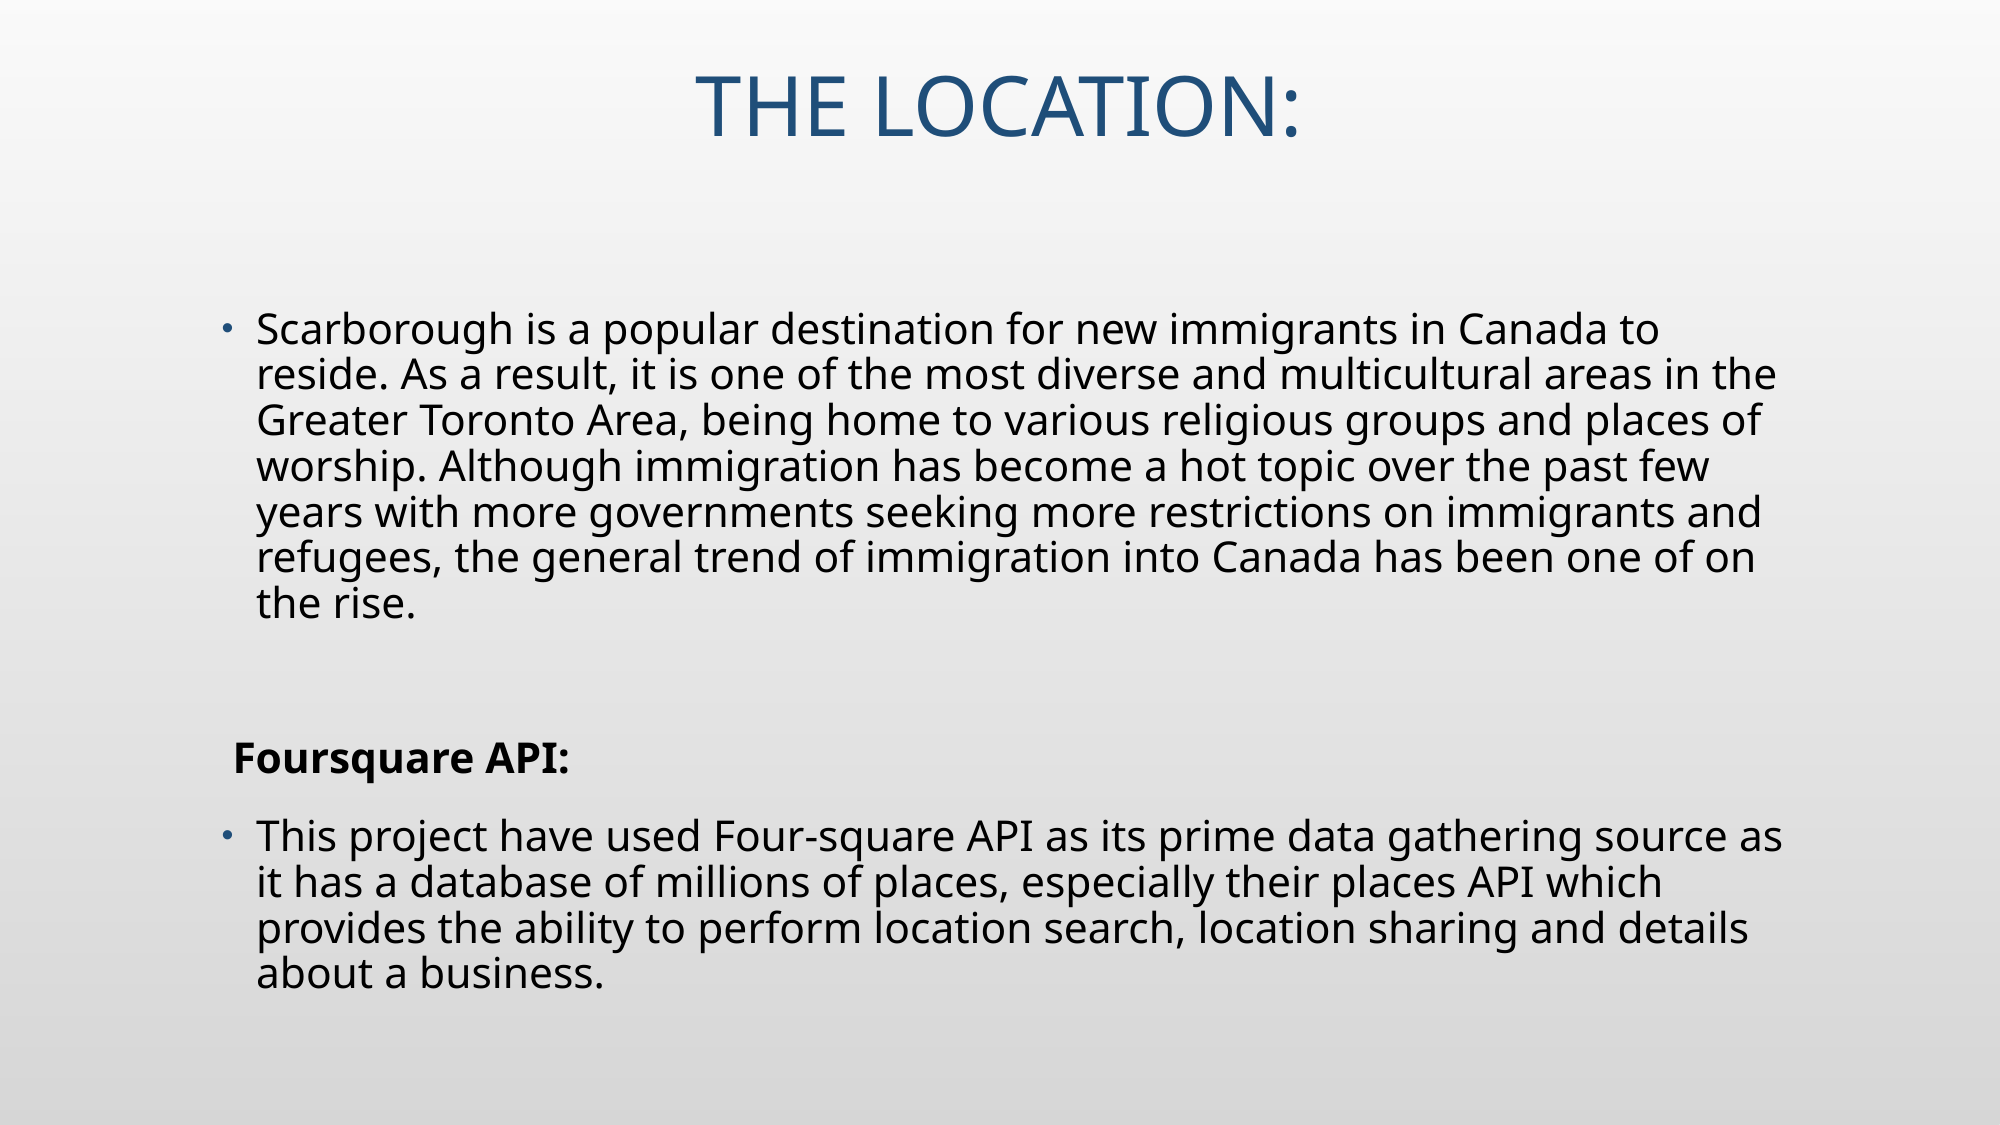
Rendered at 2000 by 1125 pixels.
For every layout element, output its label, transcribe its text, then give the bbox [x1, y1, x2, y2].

list Scarborough is a popular destination for new immigrants in Canada to reside. As a result, it is one of the most diverse and multicultural areas in the Greater Toronto Area, being home to various religious groups and places of worship. Although immigration has become a hot topic over the past few years with more governments seeking more restrictions on immigrants and refugees, the general trend of immigration into Canada has been one of on the rise. Foursquare API: This project have used Four-square API as its prime data gathering source as it has a database of millions of places, especially their places API which provides the ability to perform location search, location sharing and details about a business. [199, 299, 1800, 1013]
title The Location: [199, 45, 1800, 263]
